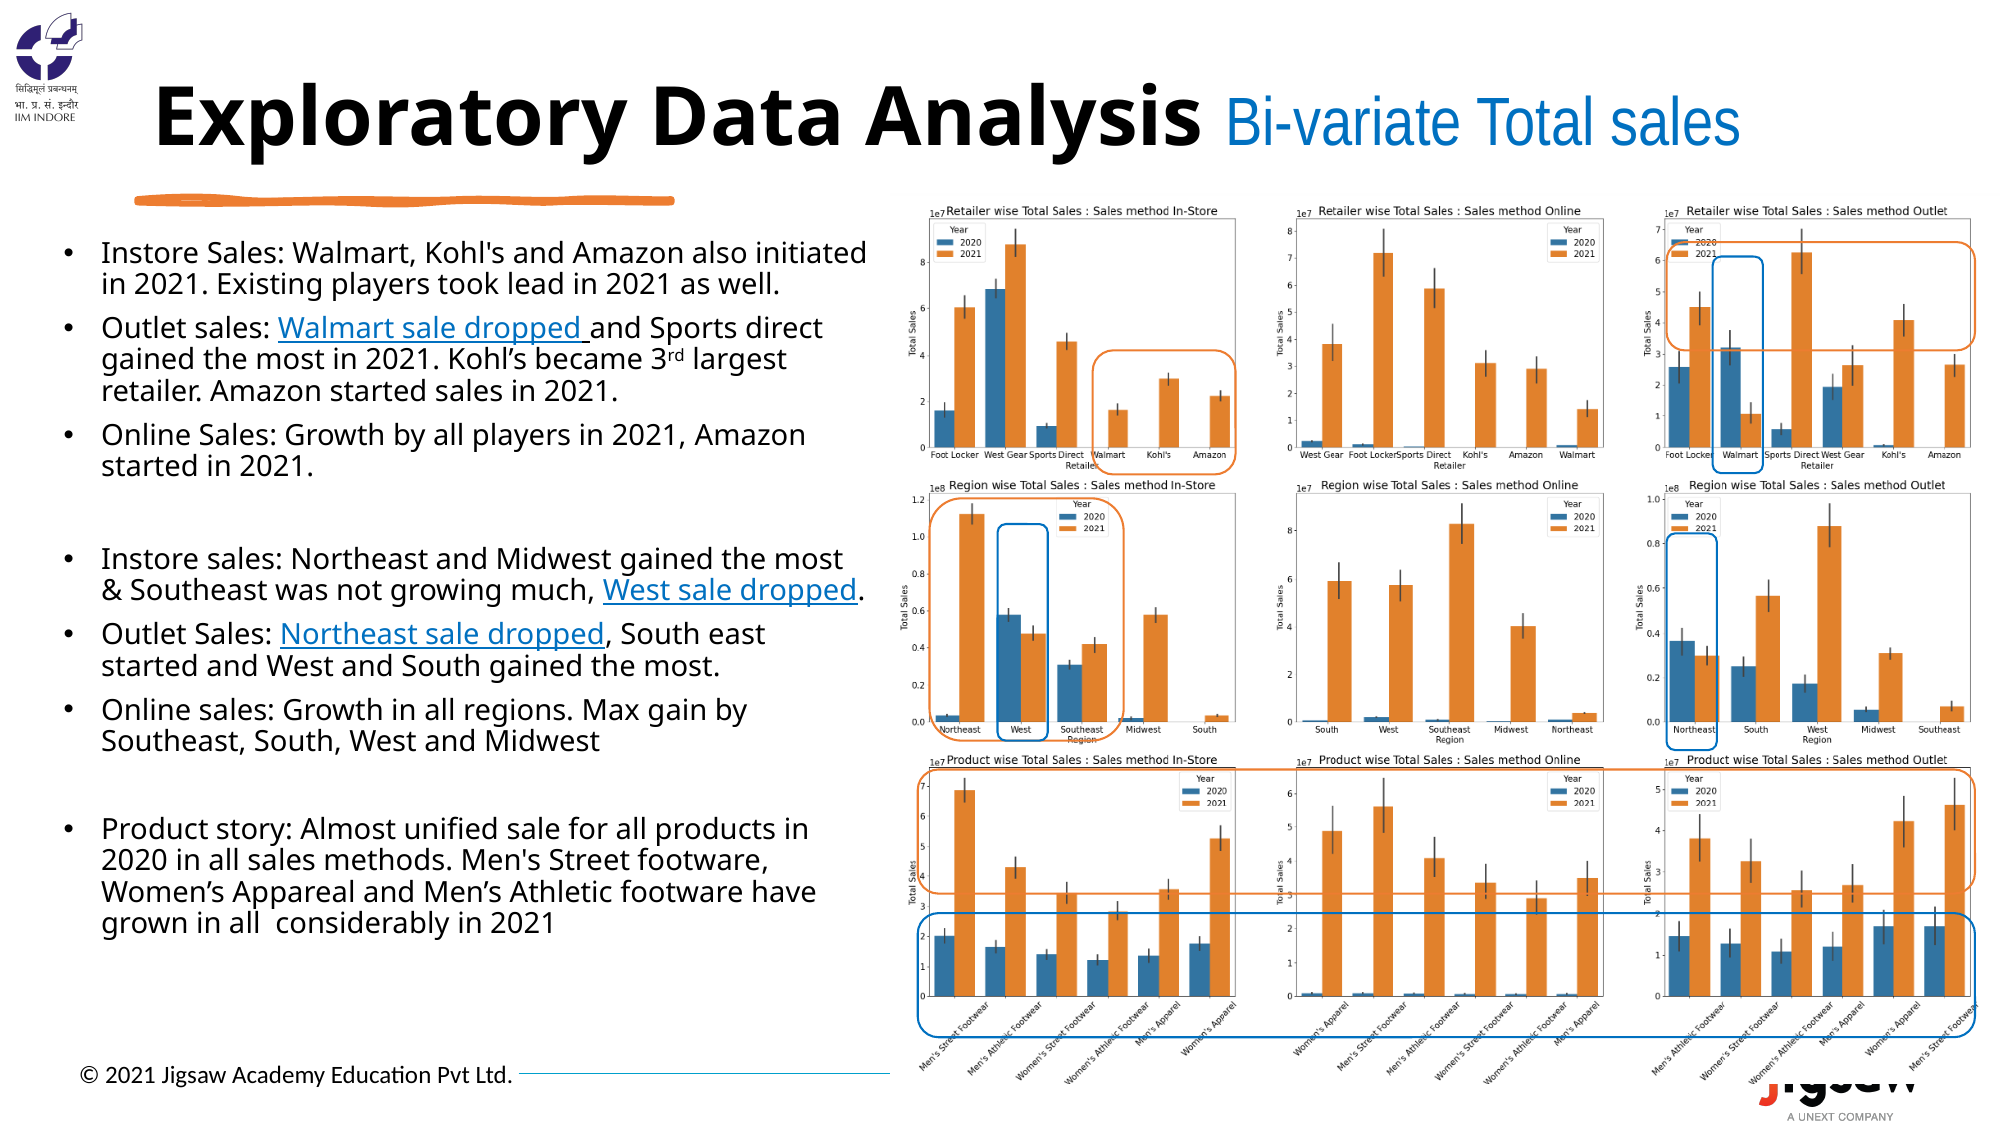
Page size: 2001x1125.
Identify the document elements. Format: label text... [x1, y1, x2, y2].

text_box Instore Sales: Walmart, Kohl's and Amazon also initiated in 2021. Existing players took lead in 2021 as well. Outlet sales: Walmart sale dropped and Sports direct gained the most in 2021. Kohl’s became 3rd largest retailer. Amazon started sales in 2021. Online Sales: Growth by all players in 2021, Amazon started in 2021. Instore sales: Northeast and Midwest gained the most & Southeast was not growing much, West sale dropped. Outlet Sales: Northeast sale dropped, South east started and West and South gained the most. Online sales: Growth in all regions. Max gain by Southeast, South, West and Midwest Product story: Almost unified sale for all products in 2020 in all sales methods. Men's Street footware, Women’s Appareal and Men’s Athletic footware have grown in all considerably in 2021 [48, 230, 886, 1009]
picture [890, 193, 2000, 1125]
picture [14, 12, 83, 122]
title Exploratory Data Analysis Bi-variate Total sales [137, 19, 1959, 171]
text_box [136, 195, 673, 206]
